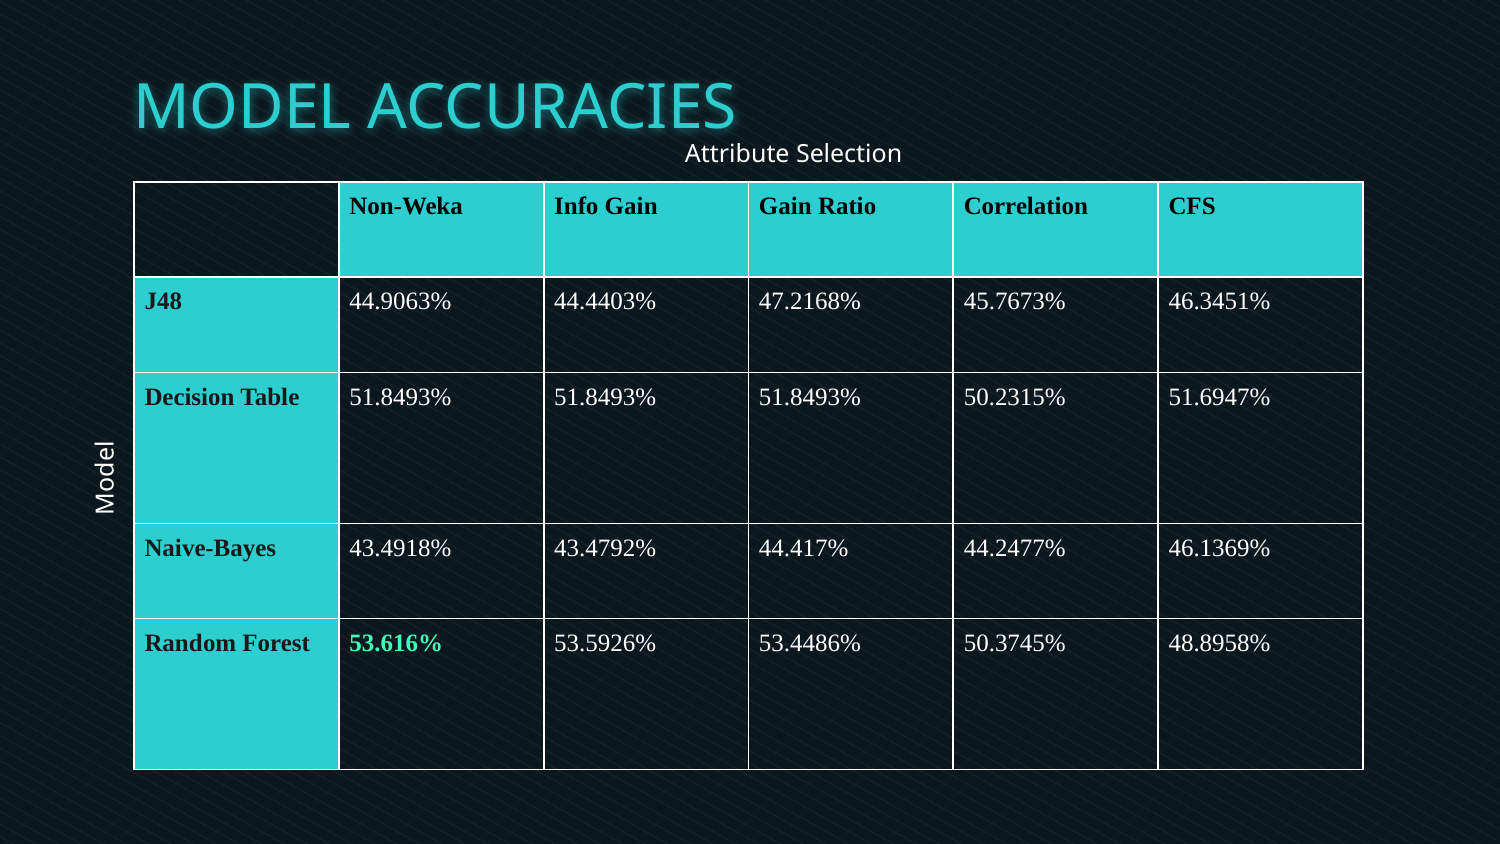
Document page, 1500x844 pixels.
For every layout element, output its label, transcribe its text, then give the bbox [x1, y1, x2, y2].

table_cell Decision Table [135, 373, 338, 523]
title MODEL ACCURACIES [118, 61, 1478, 156]
table_cell 53.4486% [749, 619, 952, 769]
table_cell 48.8958% [1159, 619, 1362, 769]
table_header Info Gain [545, 183, 748, 276]
table_cell 43.4792% [545, 524, 748, 618]
table_cell 53.5926% [545, 619, 748, 769]
table_cell 53.616% [340, 619, 543, 769]
table_cell J48 [135, 278, 338, 372]
table_cell 43.4918% [340, 524, 543, 618]
table_header Gain Ratio [749, 183, 952, 276]
table_header Non-Weka [340, 183, 543, 276]
table_header Correlation [954, 183, 1157, 276]
table_cell 46.3451% [1159, 278, 1362, 372]
table_cell Random Forest [135, 619, 338, 769]
table_header [135, 183, 338, 276]
table_cell 44.417% [749, 524, 952, 618]
table_cell 50.3745% [954, 619, 1157, 769]
table_cell 46.1369% [1159, 524, 1362, 618]
table_cell 44.9063% [340, 278, 543, 372]
table_cell 47.2168% [749, 278, 952, 372]
table_cell 51.8493% [340, 373, 543, 523]
table_cell 51.8493% [545, 373, 748, 523]
table_cell 51.8493% [749, 373, 952, 523]
table_header CFS [1159, 183, 1362, 276]
table_cell Naive-Bayes [135, 524, 338, 618]
table_cell 44.4403% [545, 278, 748, 372]
table_cell 45.7673% [954, 278, 1157, 372]
table_cell 44.2477% [954, 524, 1157, 618]
table_cell 51.6947% [1159, 373, 1362, 523]
table_cell 50.2315% [954, 373, 1157, 523]
text_box Attribute Selection [670, 122, 926, 156]
text_box Model [73, 421, 118, 531]
